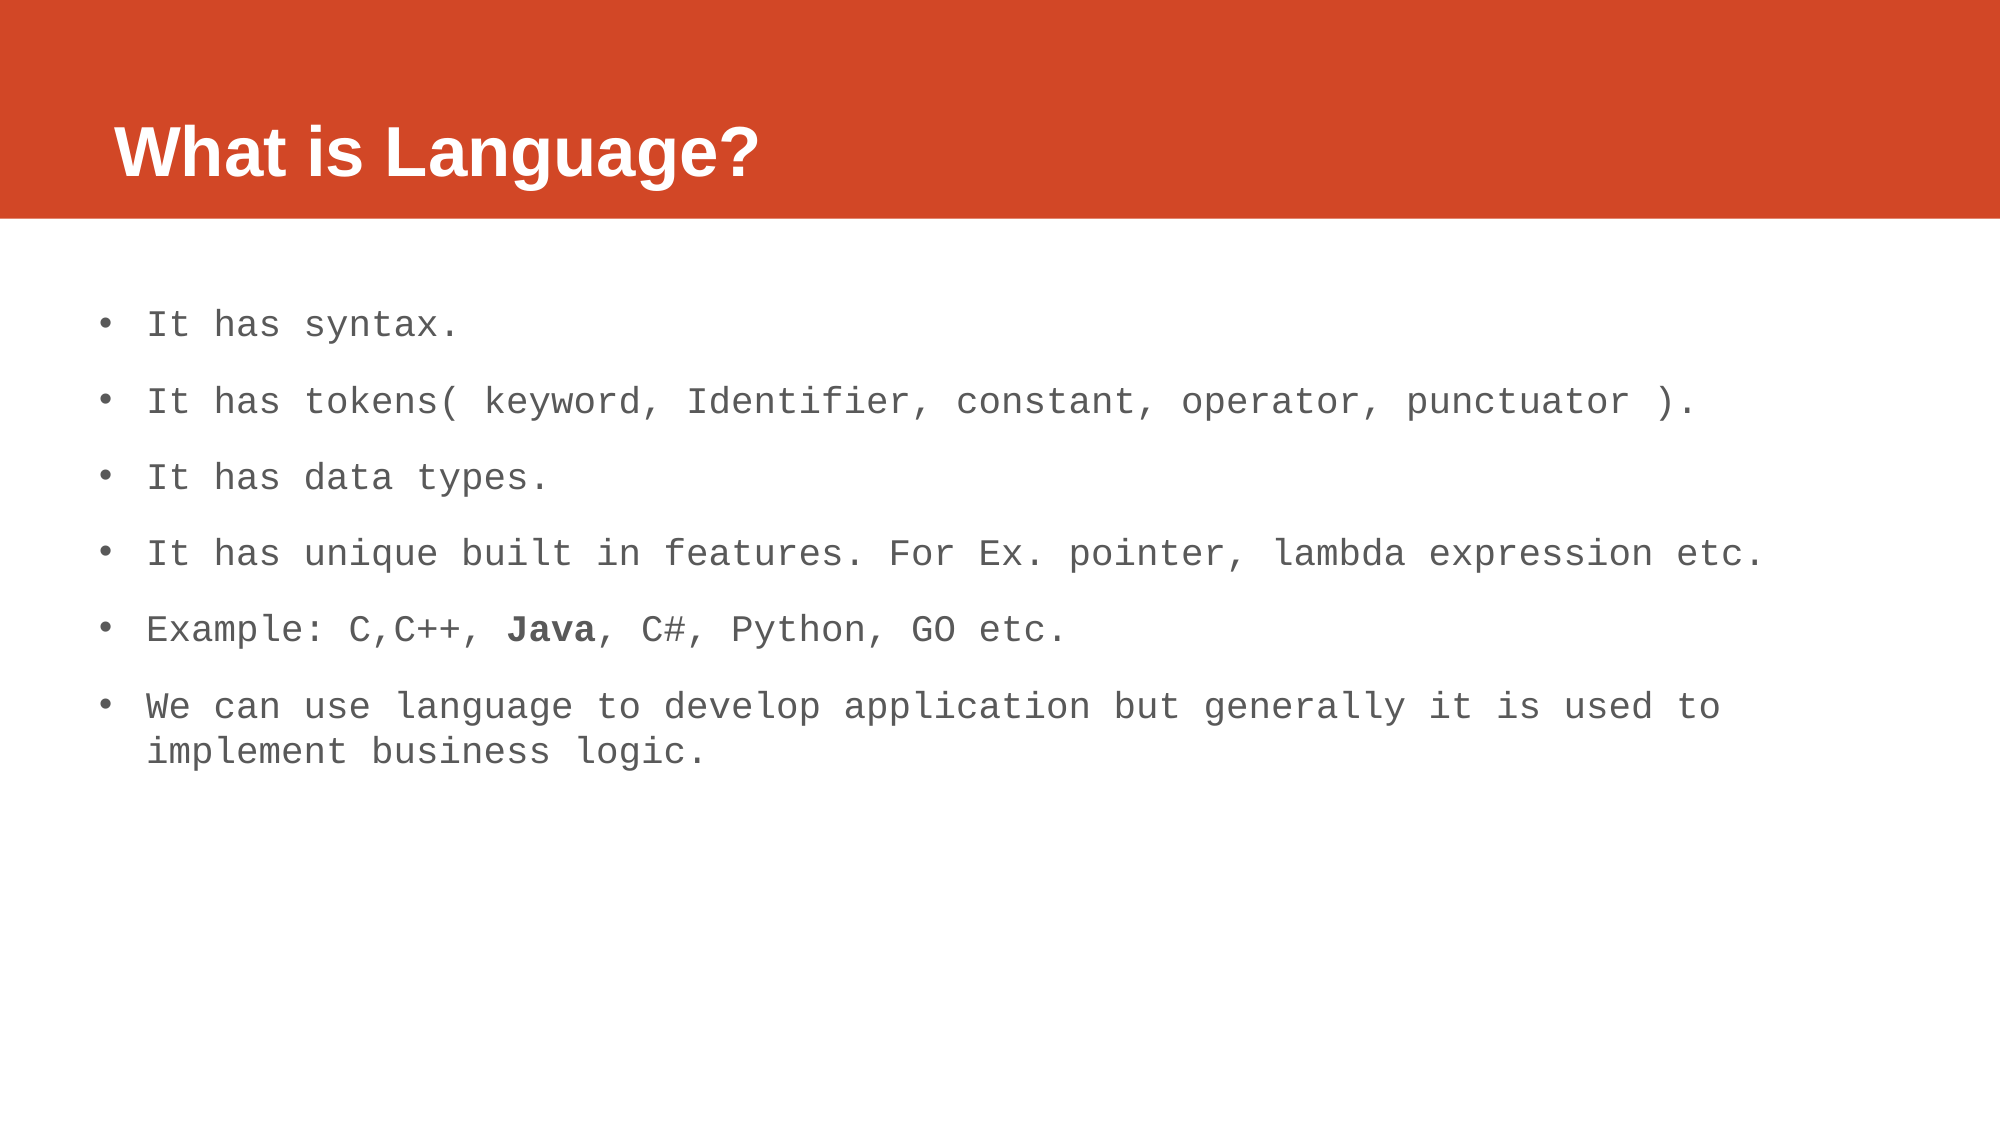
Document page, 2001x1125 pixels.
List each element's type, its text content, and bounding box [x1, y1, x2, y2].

title What is Language? [99, 0, 1863, 199]
list It has syntax. It has tokens( keyword, Identifier, constant, operator, punctuator ). It has data types. It has unique built in features. For Ex. pointer, lambda expression etc. Example: C,C++, Java, C#, Python, GO etc. We can use language to develop application but generally it is used to implement business logic. [99, 299, 1863, 1014]
